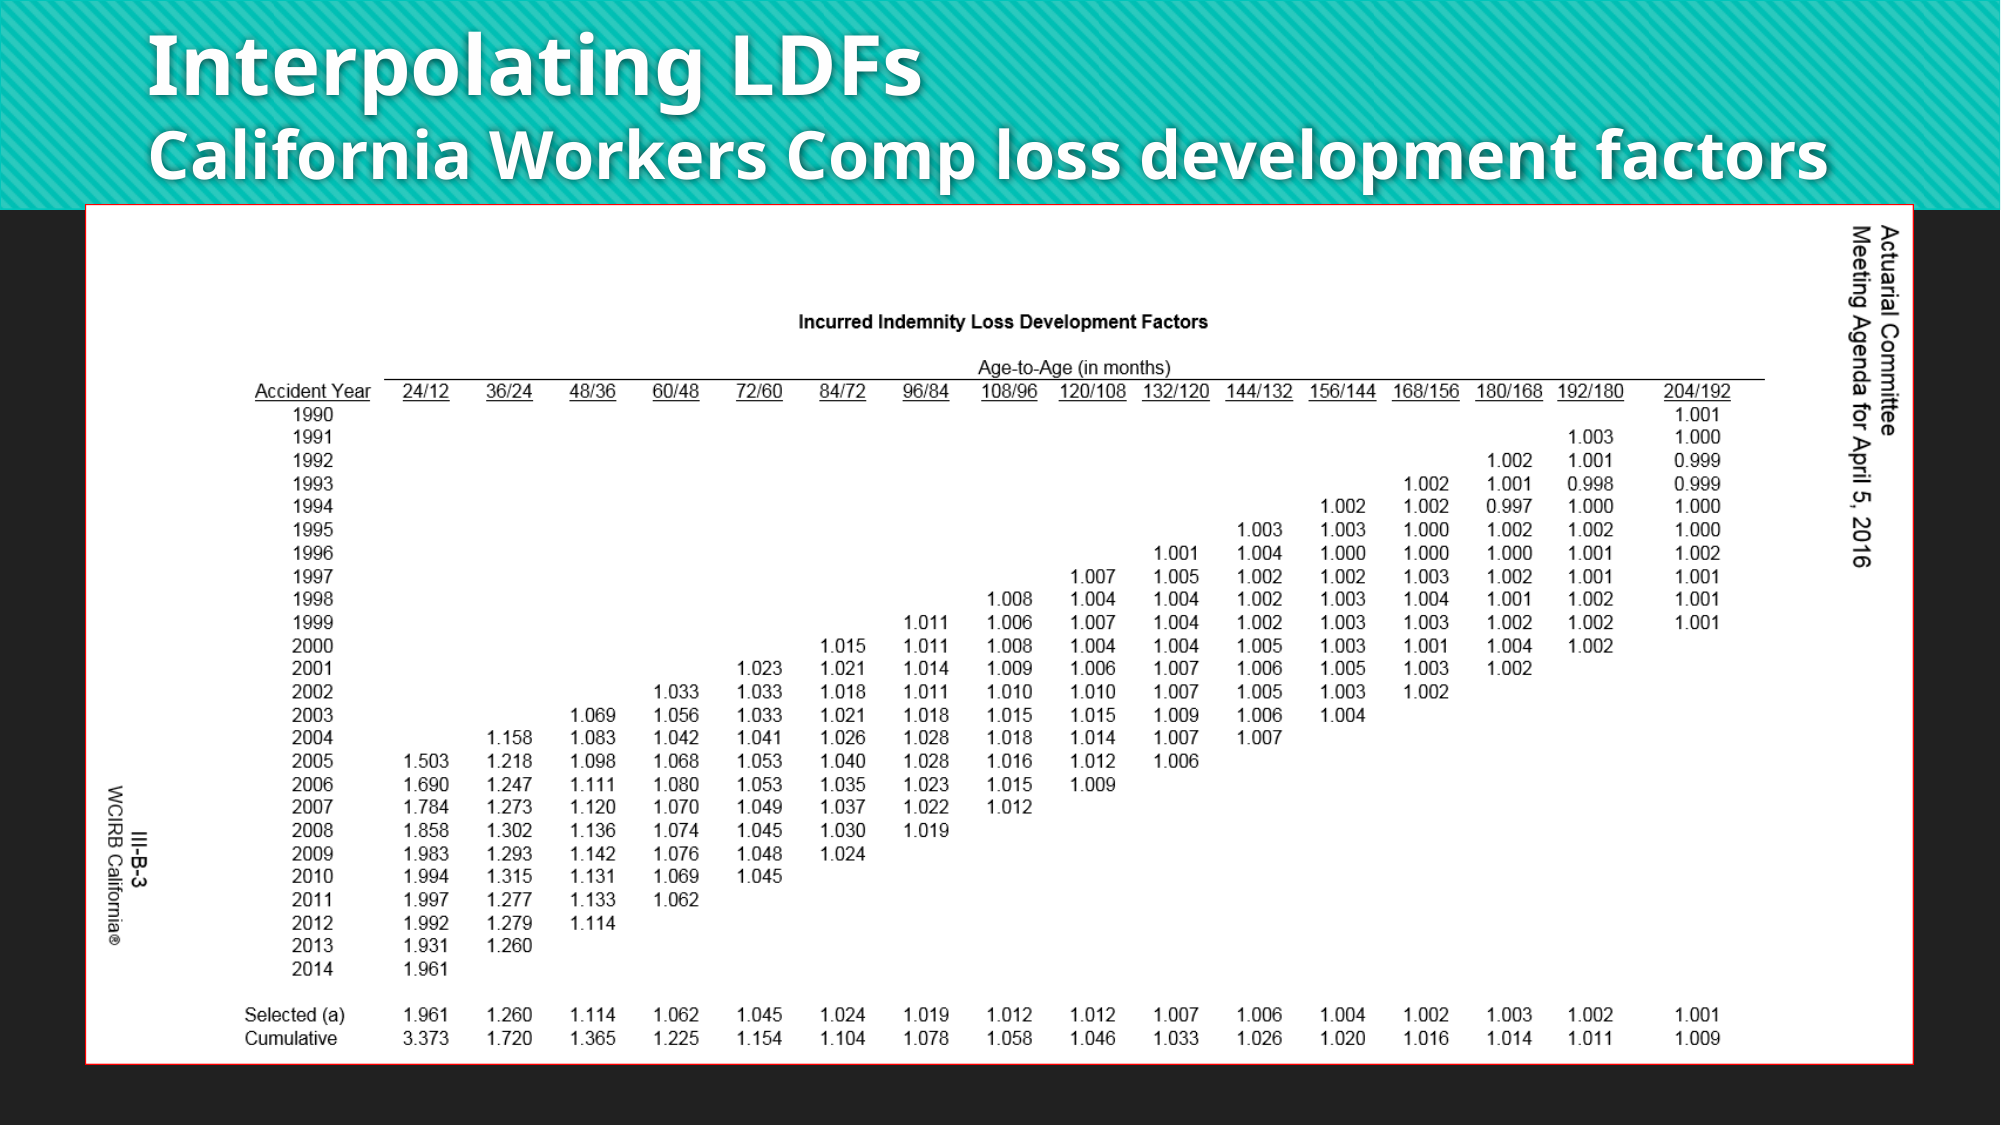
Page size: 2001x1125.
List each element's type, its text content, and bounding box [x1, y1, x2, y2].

title Interpolating LDFs California Workers Comp loss development factors [132, 0, 1868, 204]
picture [85, 204, 1915, 1065]
